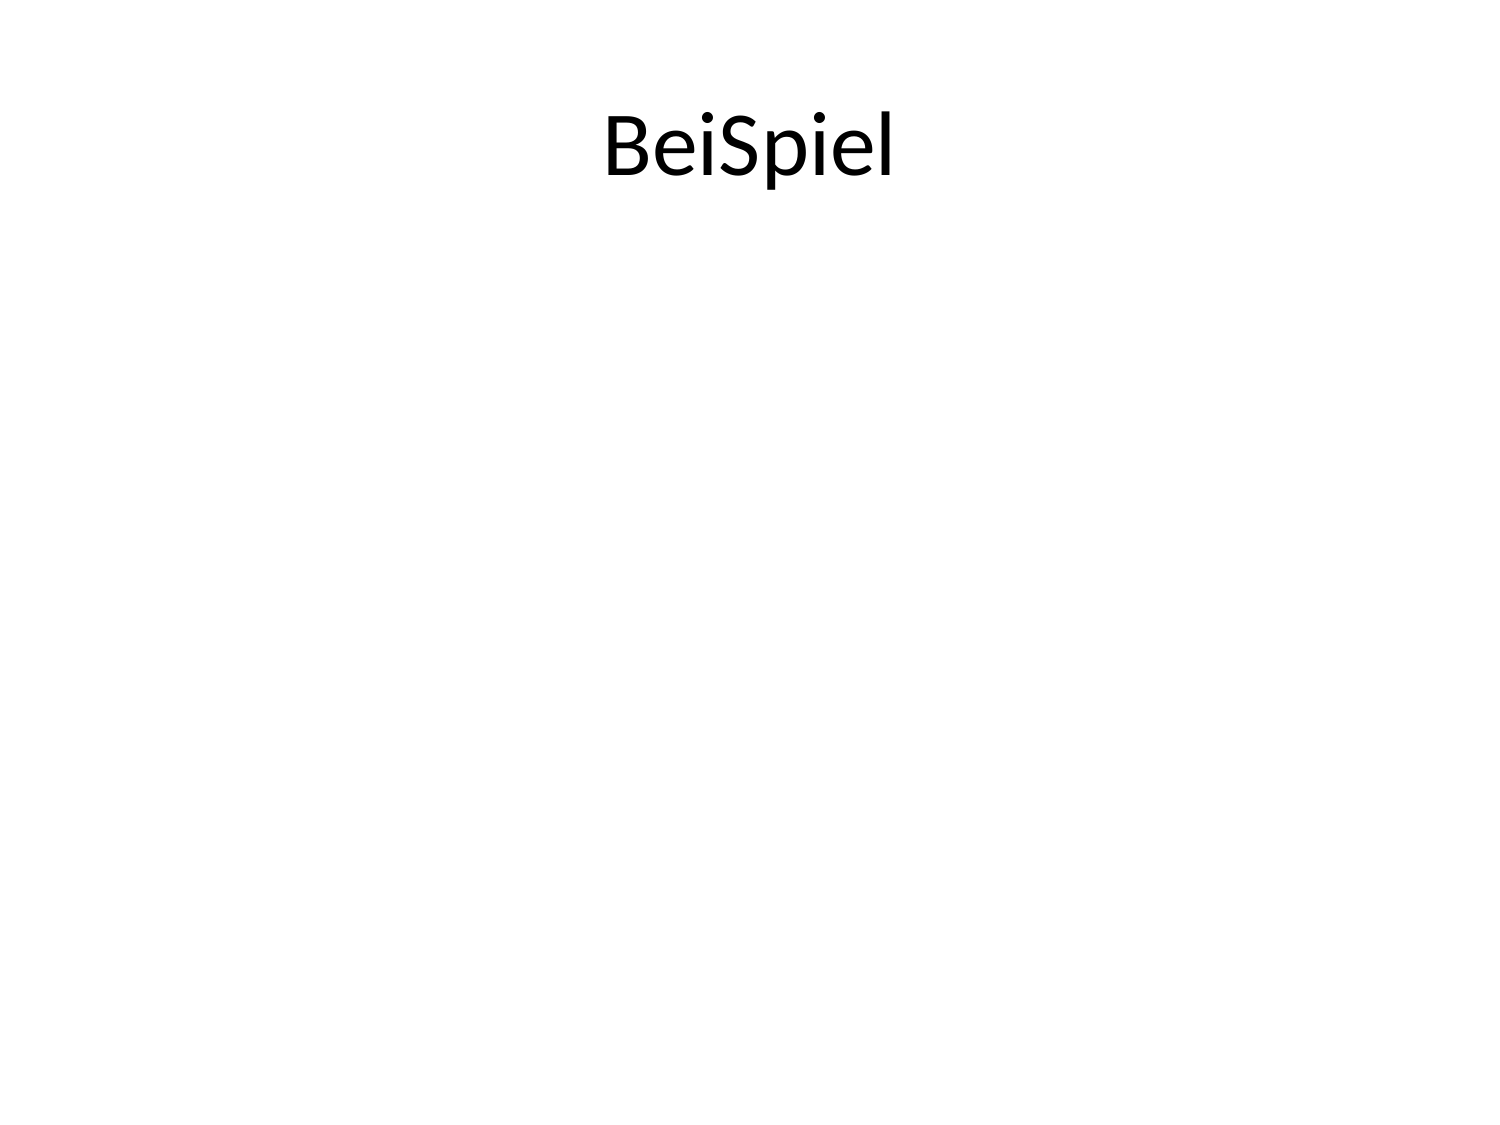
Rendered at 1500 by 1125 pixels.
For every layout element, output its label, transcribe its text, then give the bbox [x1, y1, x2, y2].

title BeiSpiel [75, 45, 1425, 233]
